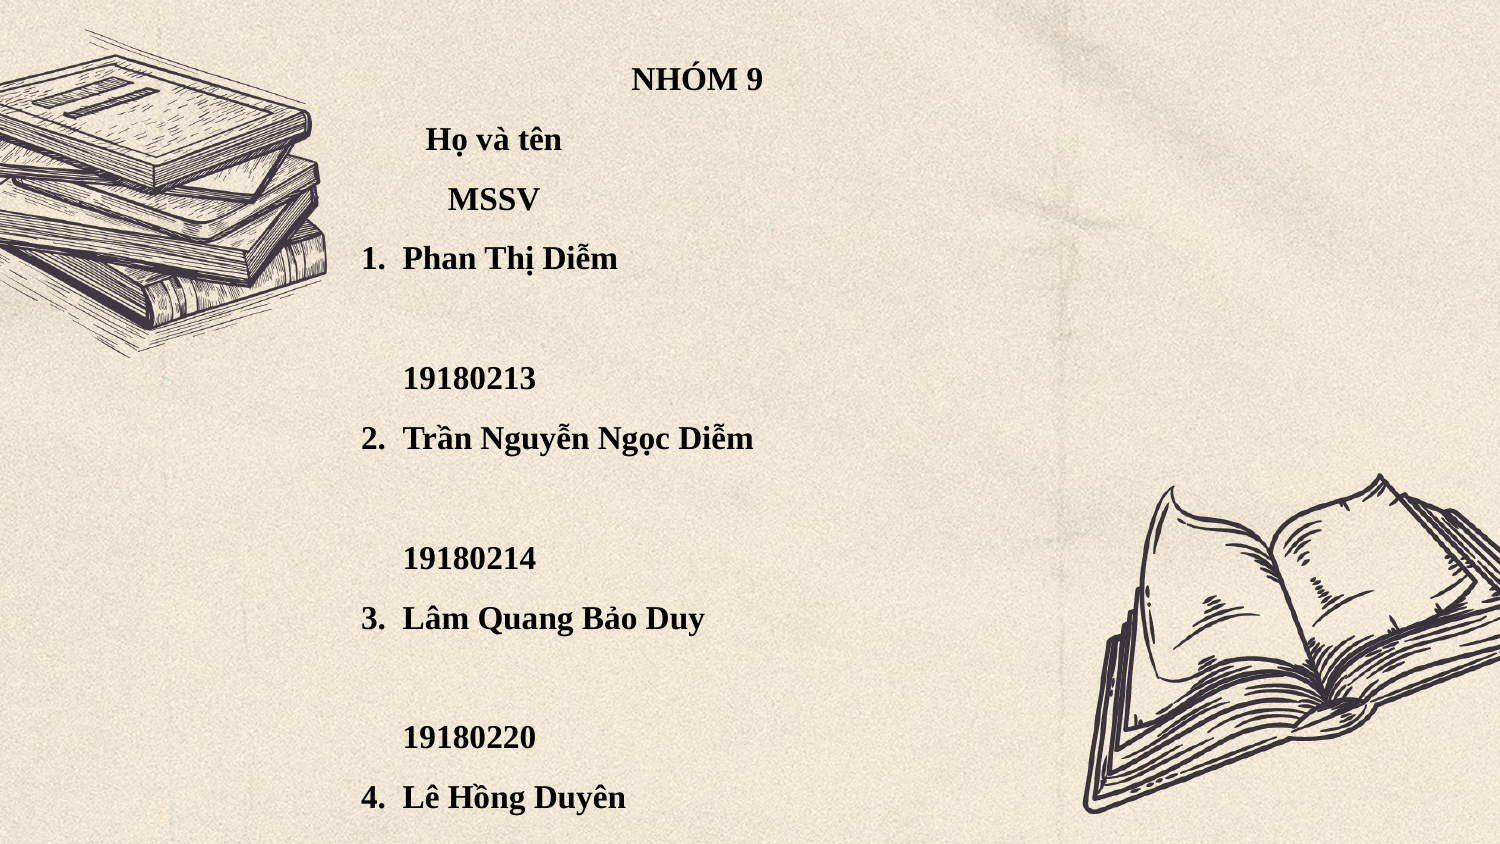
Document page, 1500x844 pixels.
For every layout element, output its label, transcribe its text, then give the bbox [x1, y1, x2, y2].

text_box NHÓM 9 Họ và tên MSSV Phan Thị Diễm 19180213 Trần Nguyễn Ngọc Diễm 19180214 Lâm Quang Bảo Duy 19180220 Lê Hồng Duyên 19180221 Nguyễn Như Hoàn Hảo 19180246 Huỳnh Thị Thương Hiền 19180248 Nguyễn Thị Thanh Hiền 19180249 Trần Phú Hiển 19180250 Dương Thị Phương Uyên 19180451 Lâm Ngọc Bội Thi 1715305 [331, 29, 1064, 844]
picture [0, 0, 1500, 844]
